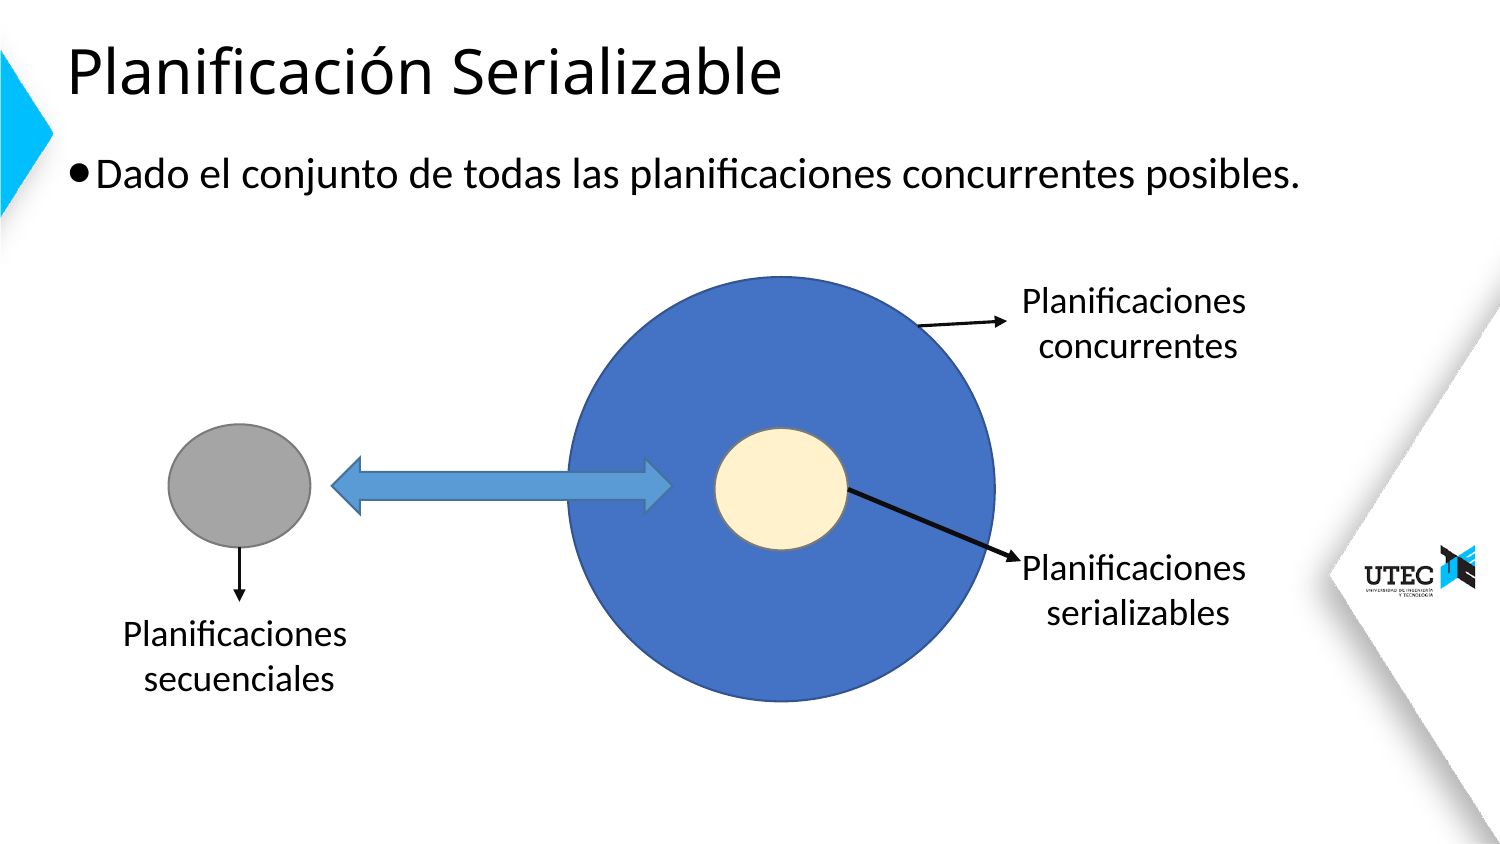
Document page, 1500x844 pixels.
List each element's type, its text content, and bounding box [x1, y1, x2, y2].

list Dado el conjunto de todas las planificaciones concurrentes posibles. [51, 129, 1449, 259]
text_box [567, 275, 996, 703]
text_box Planificaciones concurrentes [1007, 268, 1270, 374]
text_box [167, 423, 312, 549]
text_box [330, 455, 675, 517]
text_box [713, 426, 849, 552]
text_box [847, 489, 1021, 562]
title Planificación Serializable [51, 25, 1449, 129]
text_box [917, 311, 1022, 326]
picture [0, 0, 1500, 844]
text_box Planificaciones secuenciales [108, 601, 371, 707]
text_box Planificaciones serializables [1007, 535, 1270, 641]
